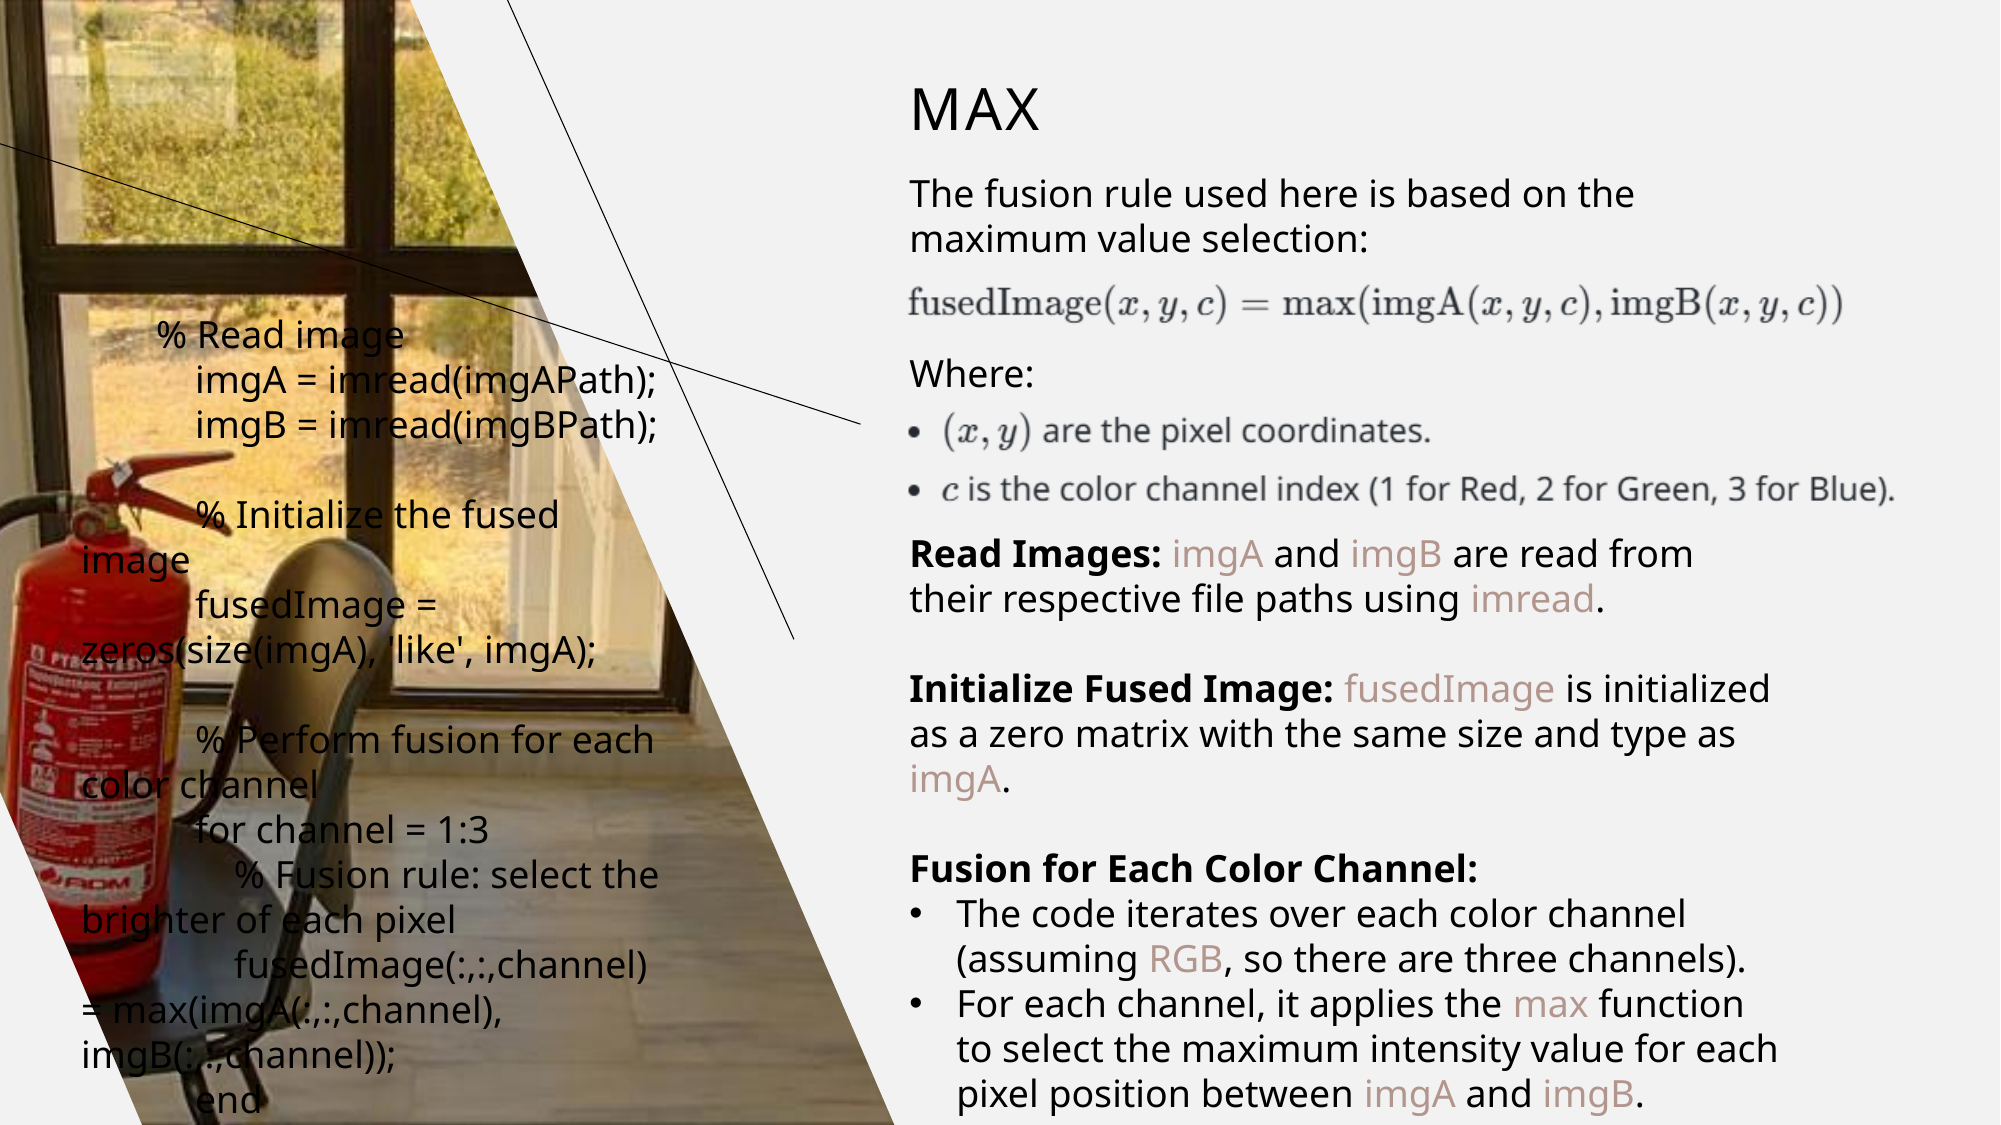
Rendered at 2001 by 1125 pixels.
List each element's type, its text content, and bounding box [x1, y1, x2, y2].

picture [0, 0, 895, 1125]
title Max [895, 53, 1823, 151]
text_box The fusion rule used here is based on the maximum value selection: Where: Read Images: imgA and imgB are read from their respective file paths using imread. Initialize Fused Image: fusedImage is initialized as a zero matrix with the same size and type as imgA. Fusion for Each Color Channel: The code iterates over each color channel (assuming RGB, so there are three channels). For each channel, it applies the max function to select the maximum intensity value for each pixel position between imgA and imgB. [895, 162, 1797, 1002]
picture [901, 395, 1899, 512]
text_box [0, 143, 861, 425]
picture [902, 266, 1850, 342]
